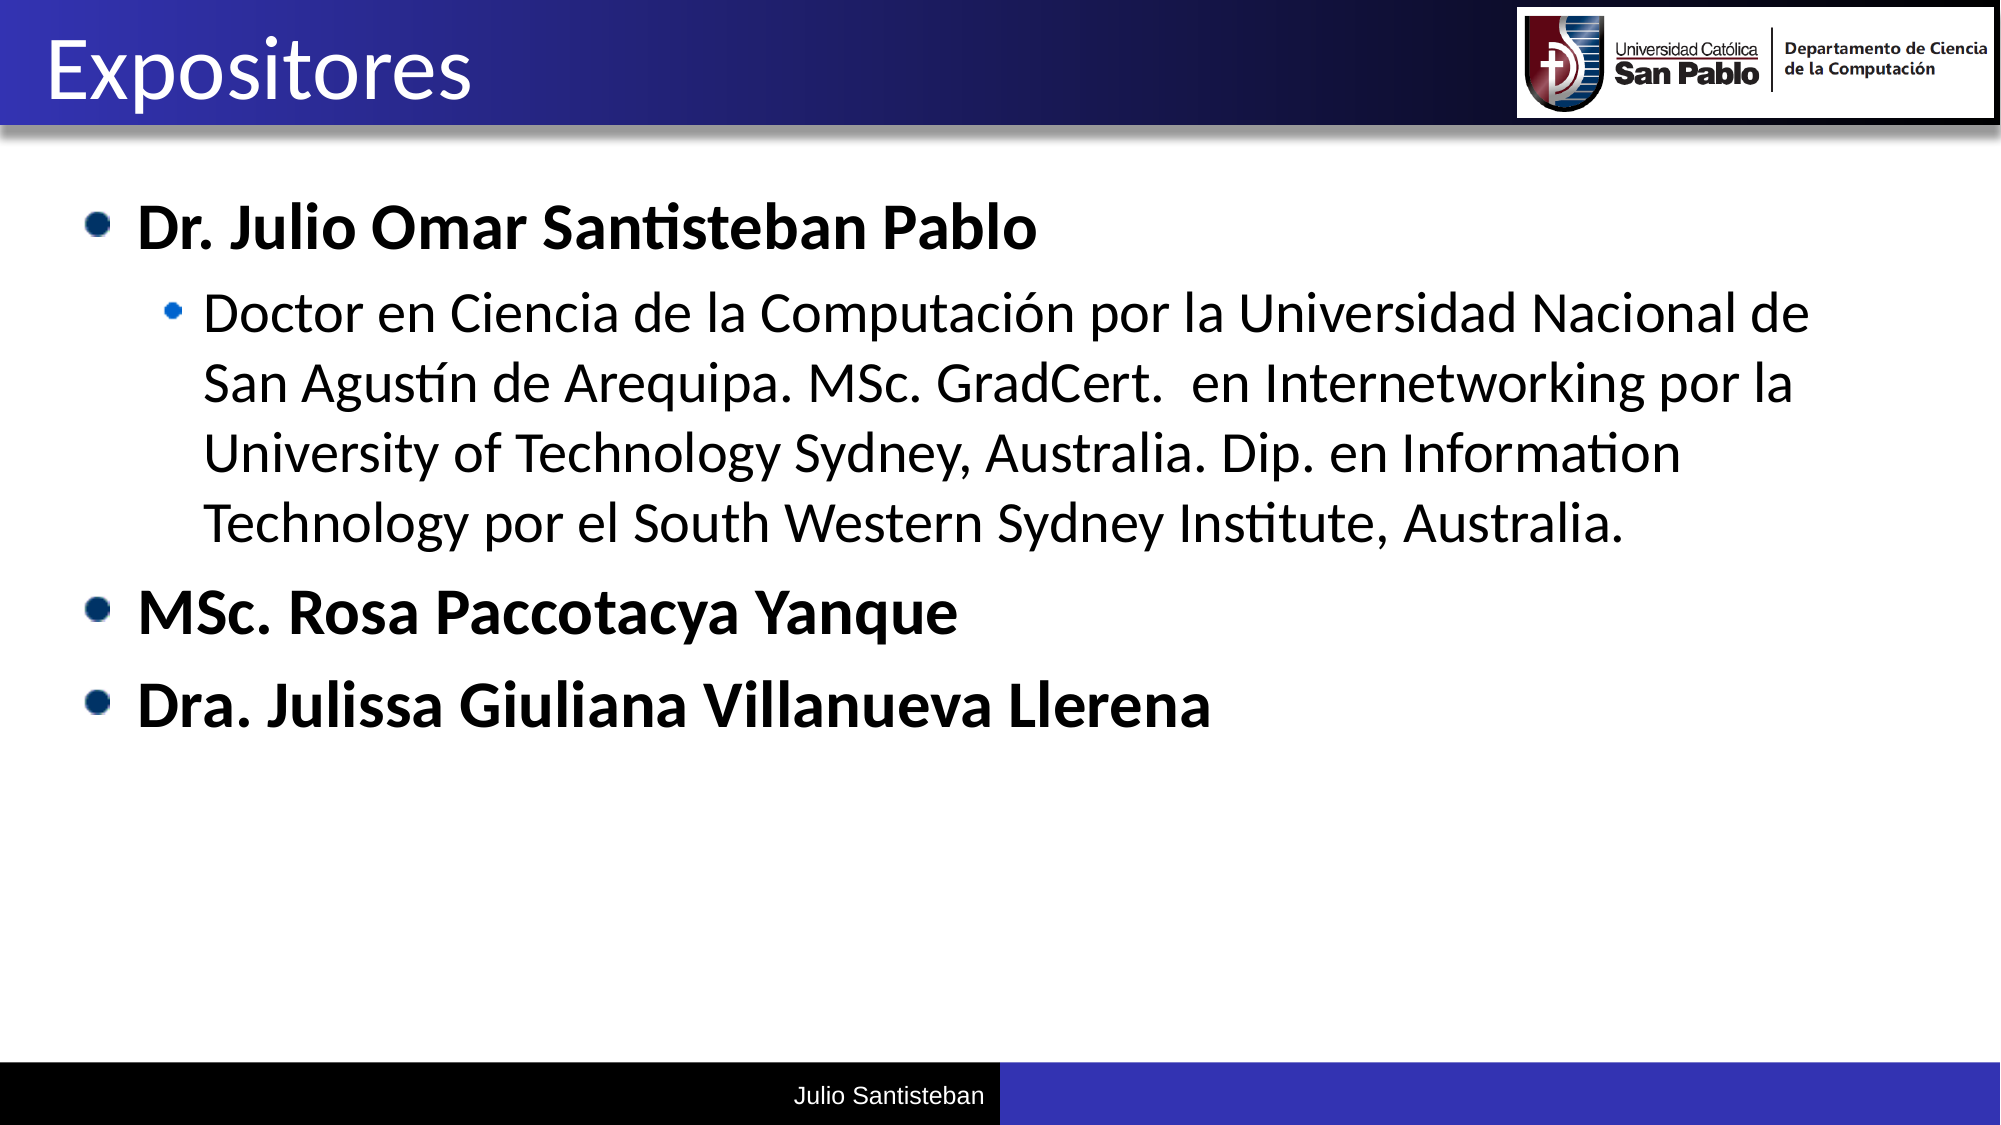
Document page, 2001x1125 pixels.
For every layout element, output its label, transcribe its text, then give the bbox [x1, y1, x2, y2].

picture [81, 208, 110, 237]
picture [1951, 7, 1994, 118]
picture [81, 686, 110, 715]
list Dr. Julio Omar Santisteban Pablo Doctor en Ciencia de la Computación por la Universidad Nacional de San Agustín de Arequipa. MSc. GradCert. en Internetworking por la University of Technology Sydney, Australia. Dip. en Information Technology por el South Western Sydney Institute, Australia. MSc. Rosa Paccotacya Yanque Dra. Julissa Giuliana Villanueva Llerena [66, 174, 1901, 1006]
picture [81, 593, 110, 622]
picture [156, 296, 182, 322]
title Expositores [0, 0, 1951, 126]
